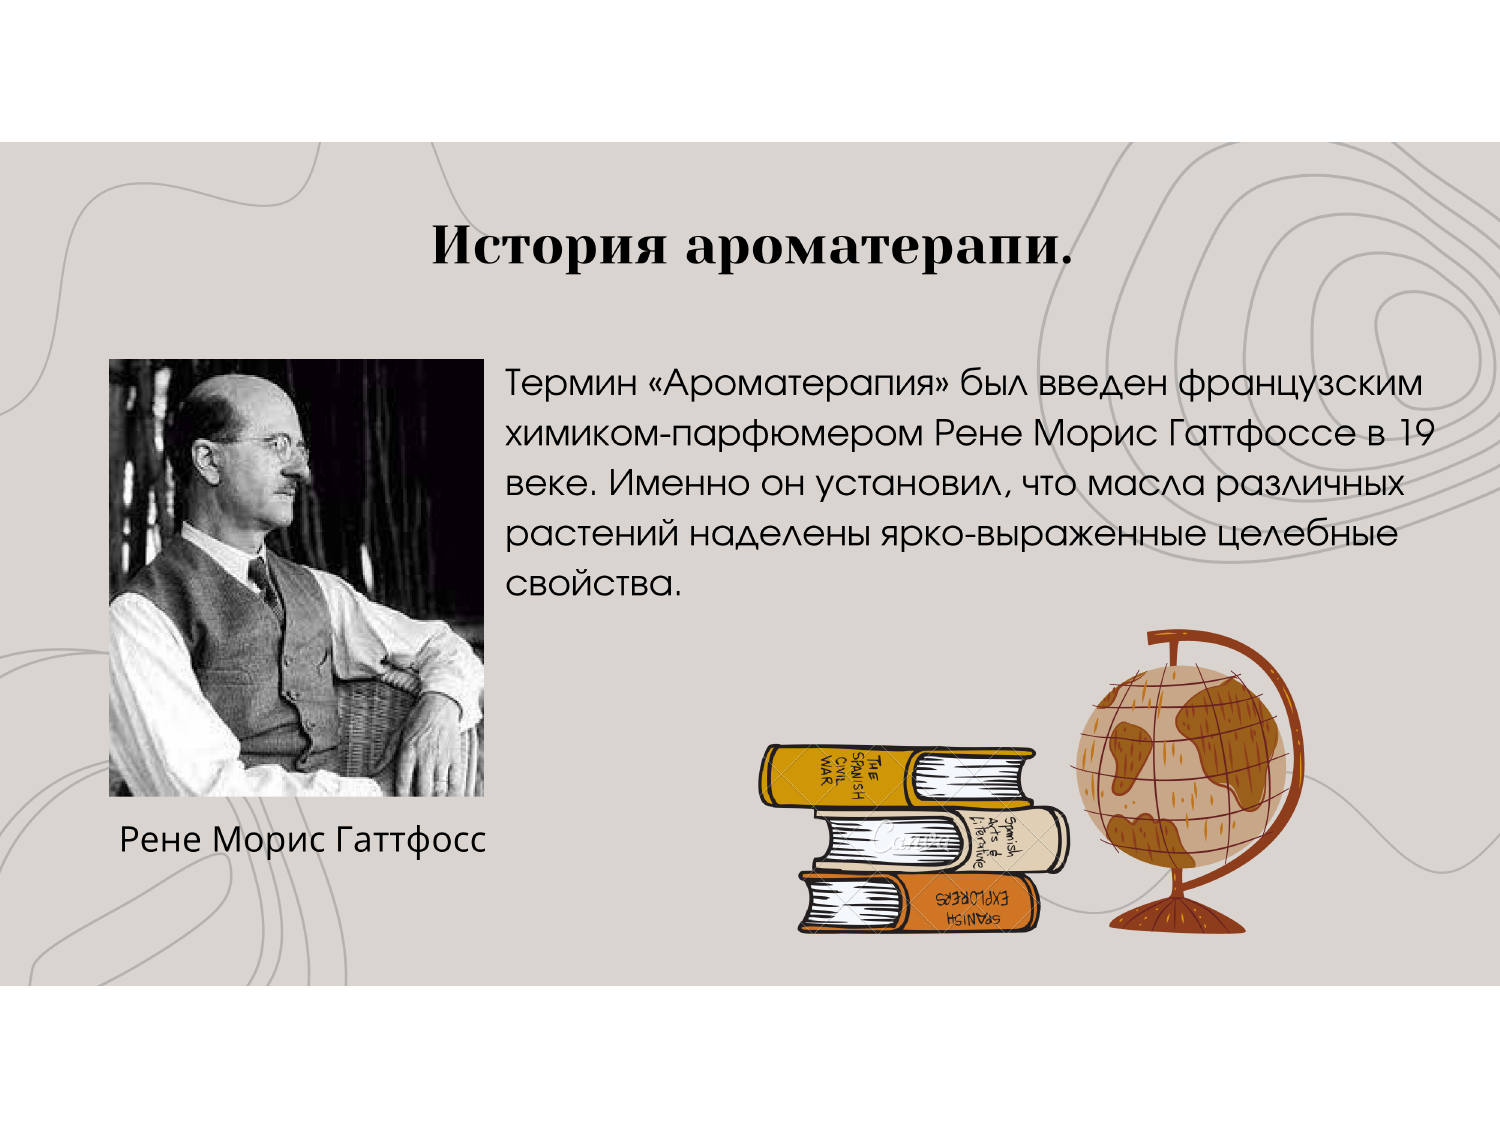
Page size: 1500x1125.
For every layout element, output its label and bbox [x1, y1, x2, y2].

picture [0, 141, 1500, 987]
